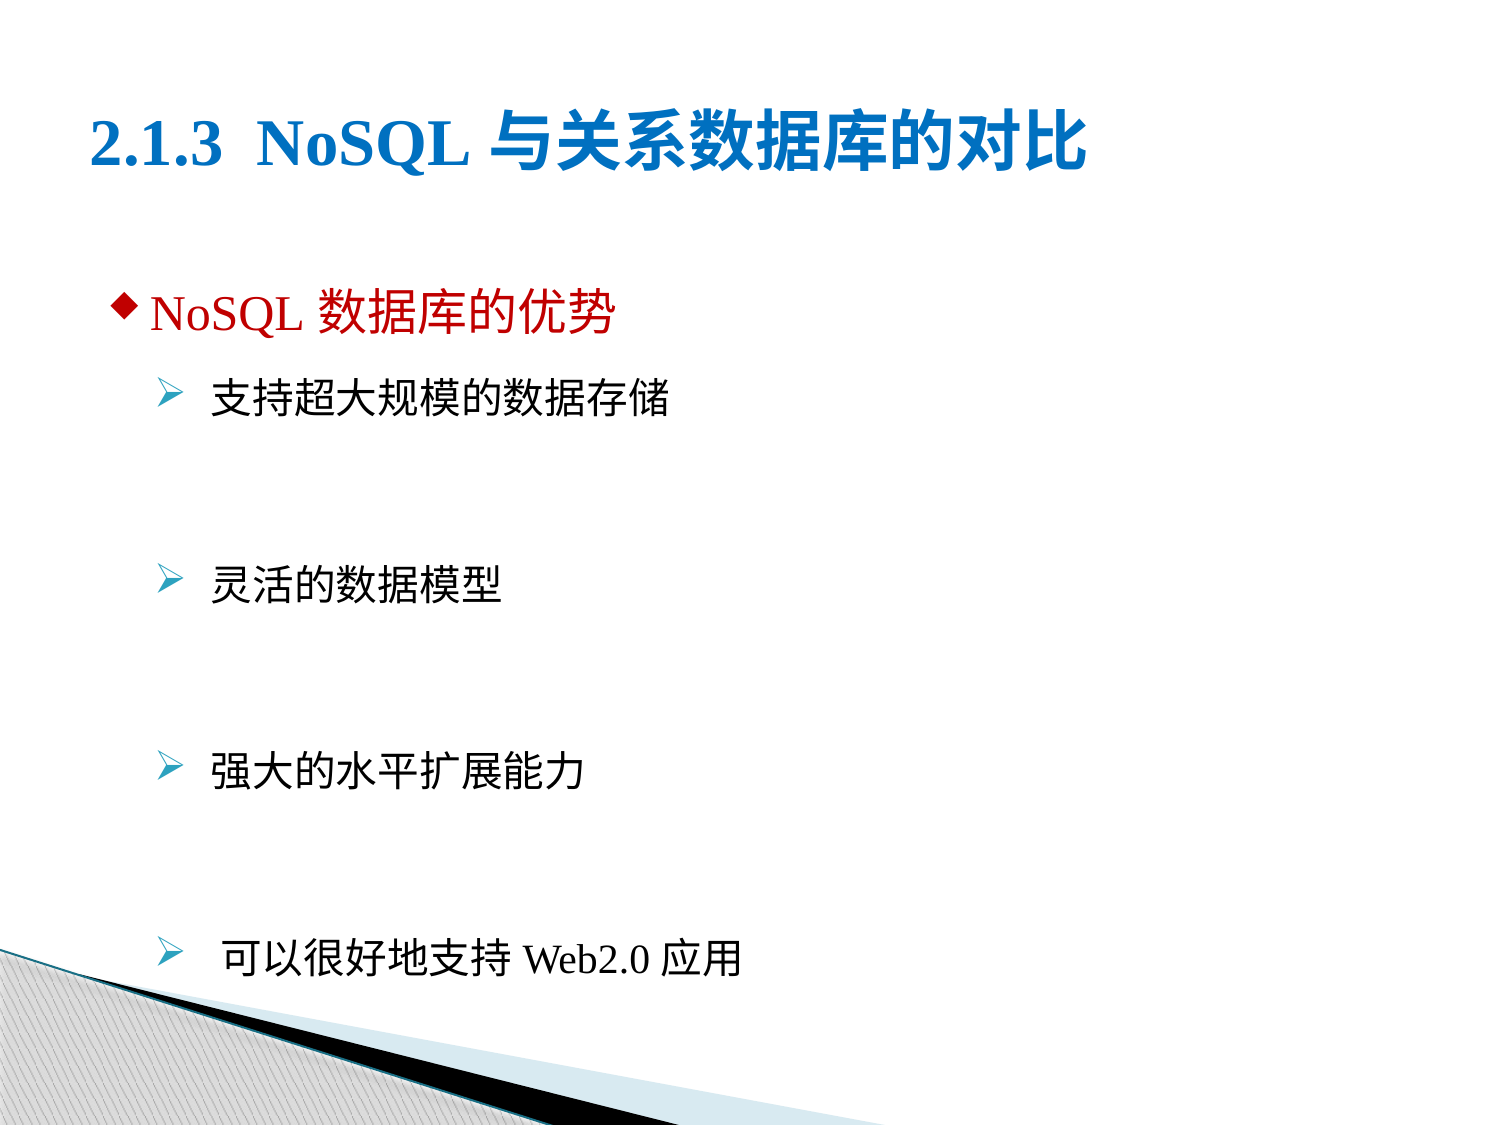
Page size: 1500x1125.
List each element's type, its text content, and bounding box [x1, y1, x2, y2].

list NoSQL数据库的优势 支持超大规模的数据存储 灵活的数据模型 强大的水平扩展能力 可以很好地支持Web2.0应用 [75, 243, 1306, 1012]
title 2.1.3 NoSQL与关系数据库的对比 [75, 45, 1400, 233]
